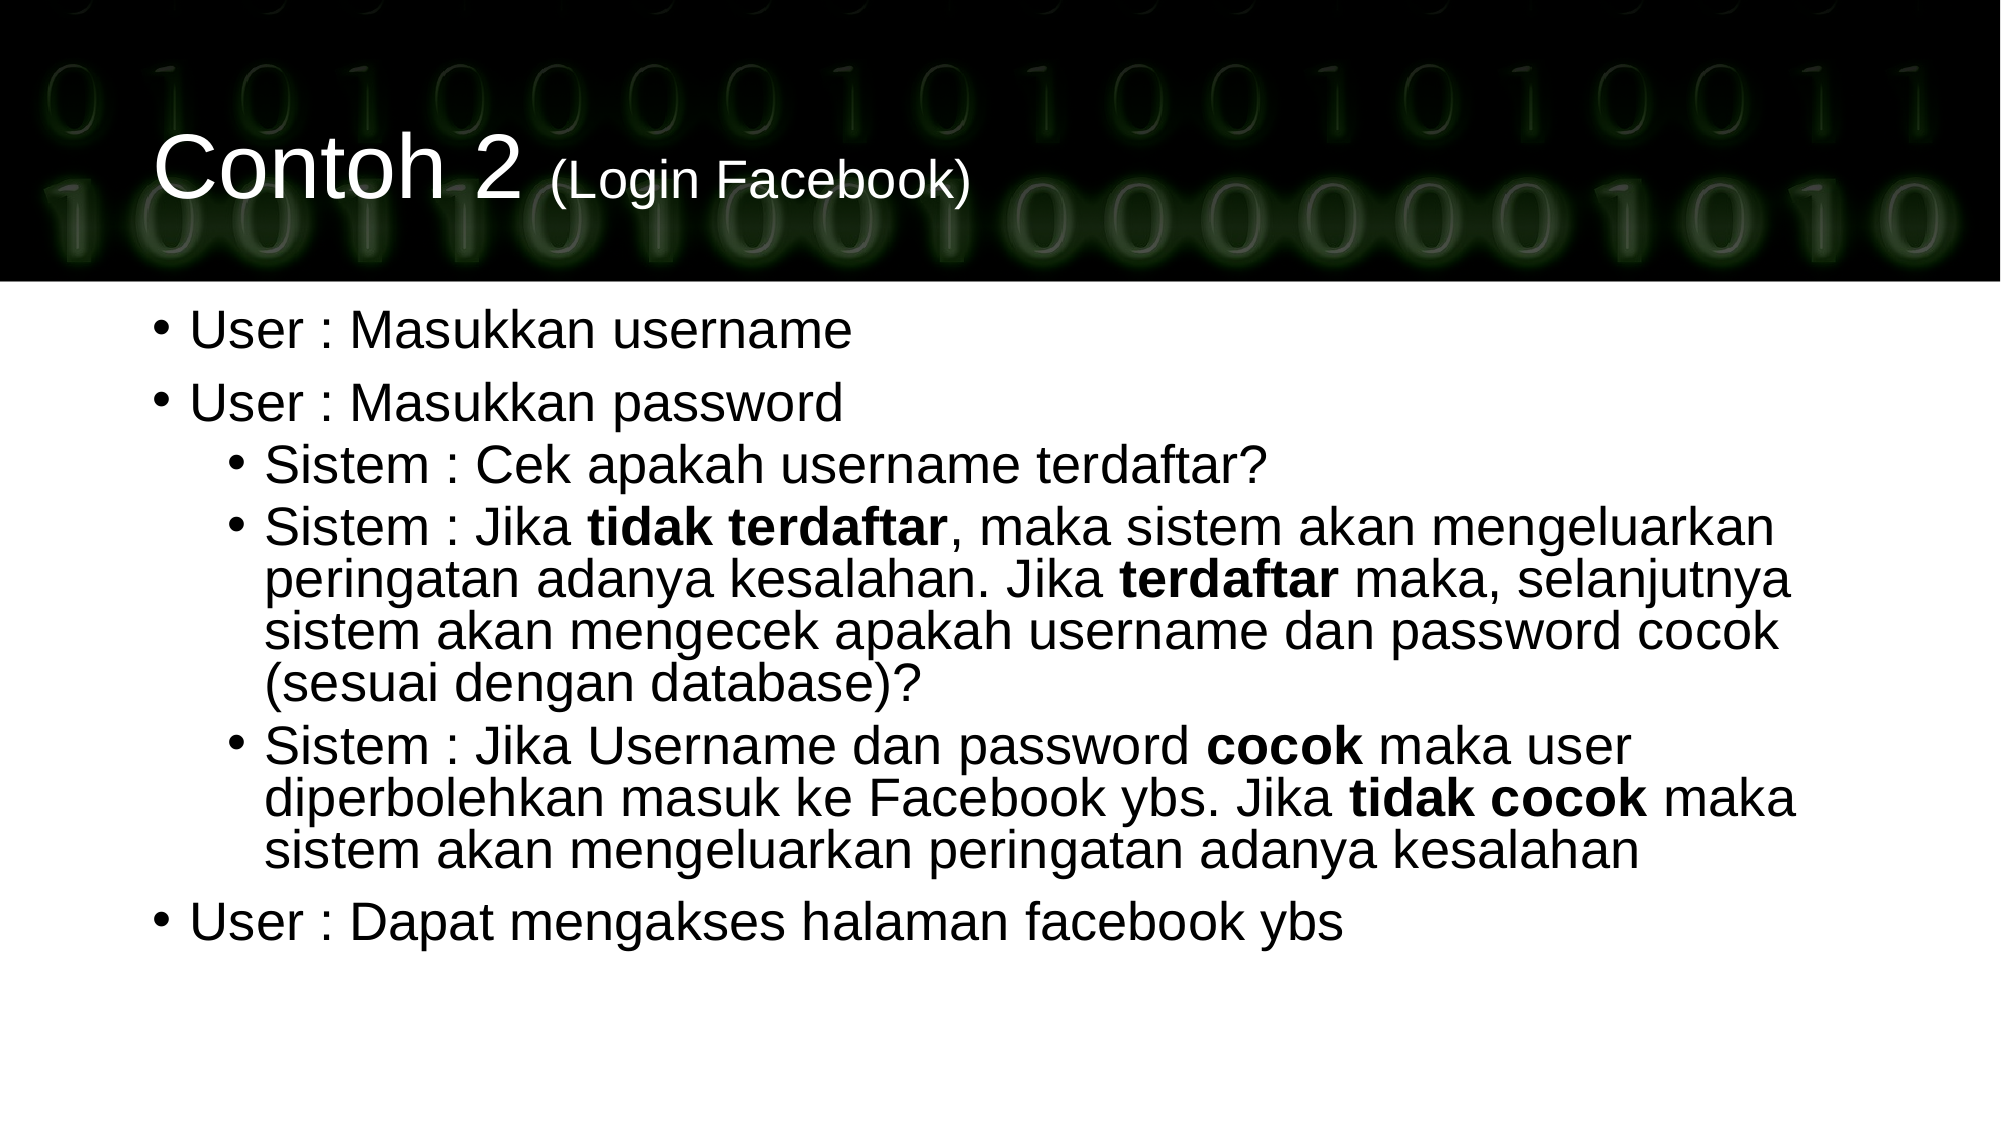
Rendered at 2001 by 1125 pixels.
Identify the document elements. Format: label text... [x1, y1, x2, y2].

picture [0, 0, 2001, 1125]
text_box User : Masukkan username User : Masukkan password Sistem : Cek apakah username terdaftar? Sistem : Jika tidak terdaftar, maka sistem akan mengeluarkan peringatan adanya kesalahan. Jika terdaftar maka, selanjutnya sistem akan mengecek apakah username dan password cocok (sesuai dengan database)? Sistem : Jika Username dan password cocok maka user diperbolehkan masuk ke Facebook ybs. Jika tidak cocok maka sistem akan mengeluarkan peringatan adanya kesalahan User : Dapat mengakses halaman facebook ybs [137, 299, 1863, 1014]
text_box Contoh 2 (Login Facebook) [137, 59, 1863, 278]
